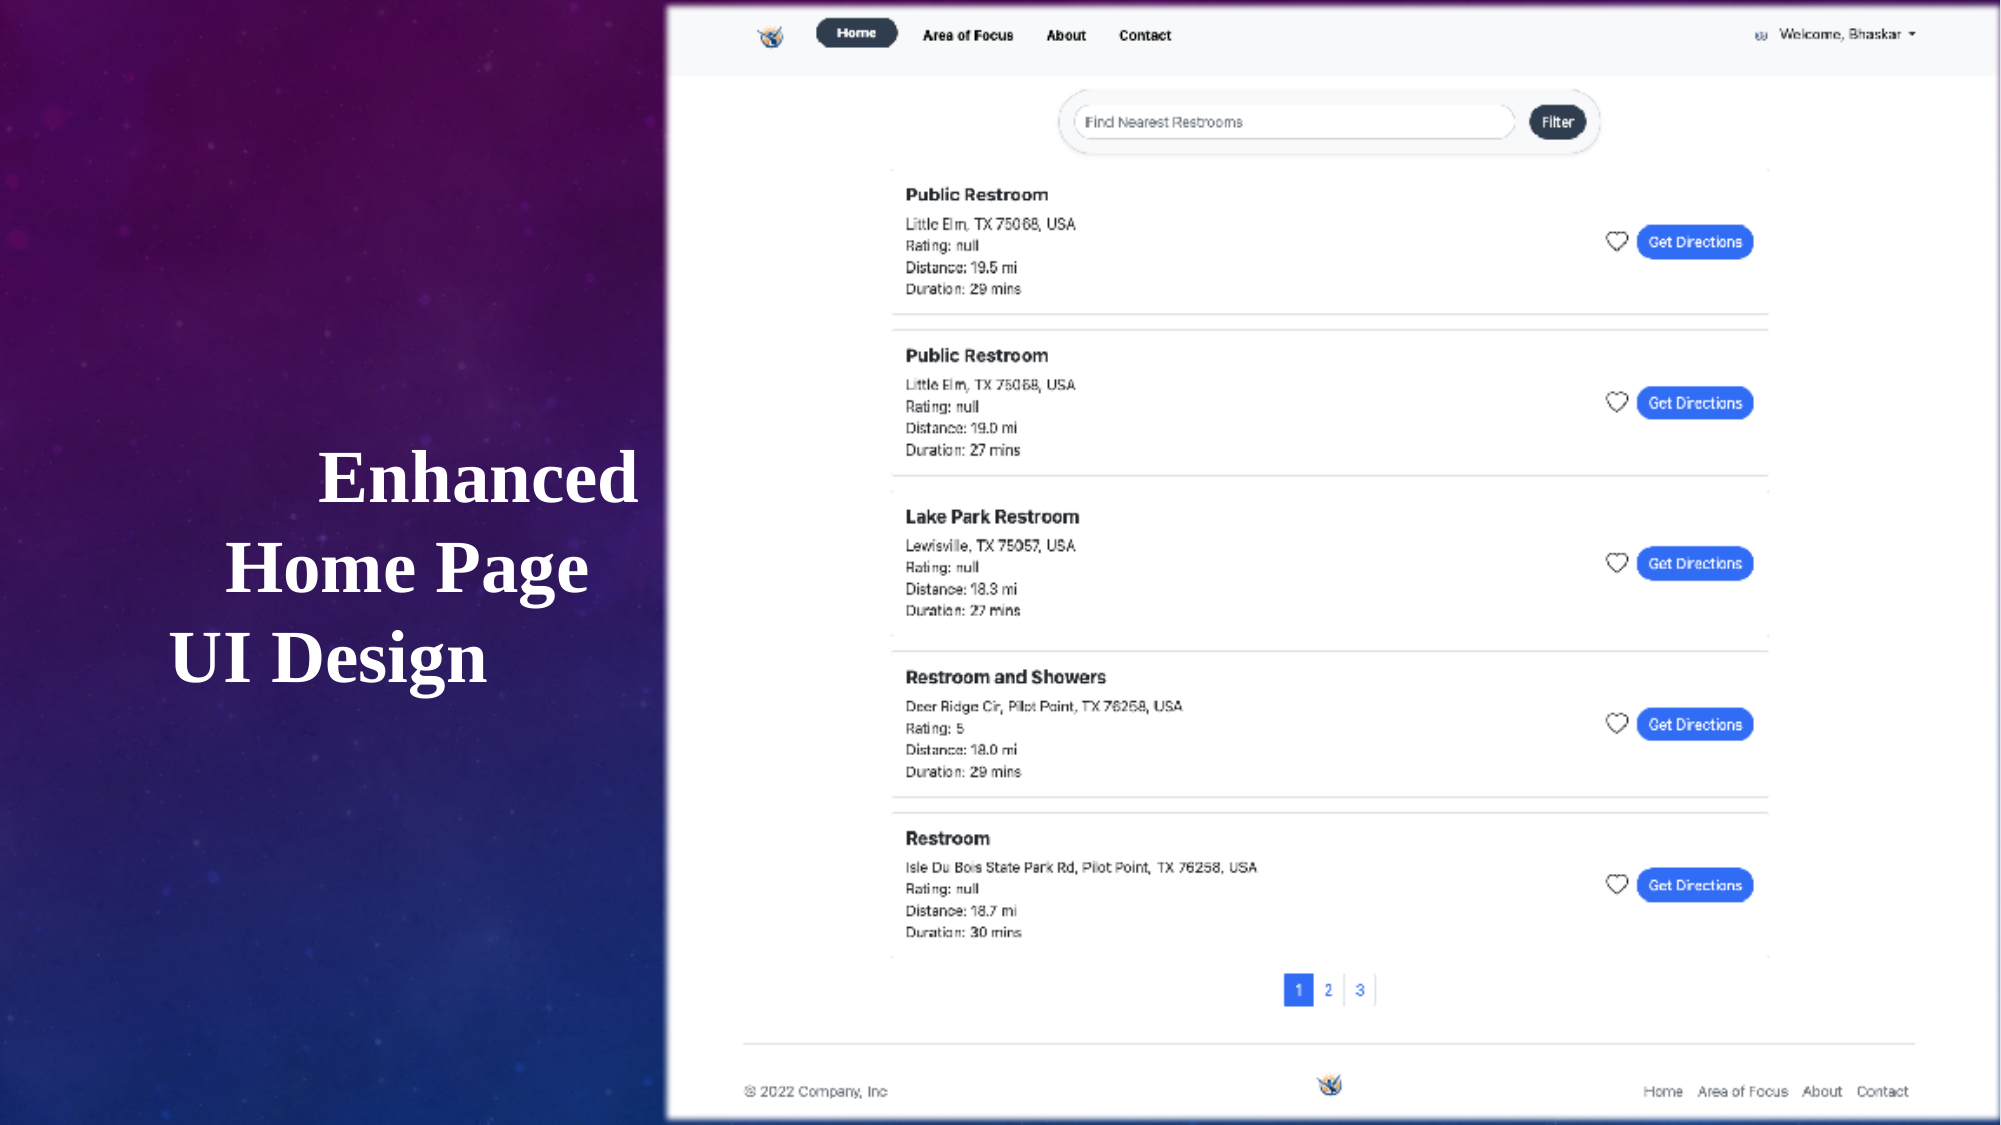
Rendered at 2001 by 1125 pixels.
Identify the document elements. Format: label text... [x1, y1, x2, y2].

picture [0, 0, 2001, 1125]
title Enhanced Home Page UI Design [18, 426, 656, 699]
